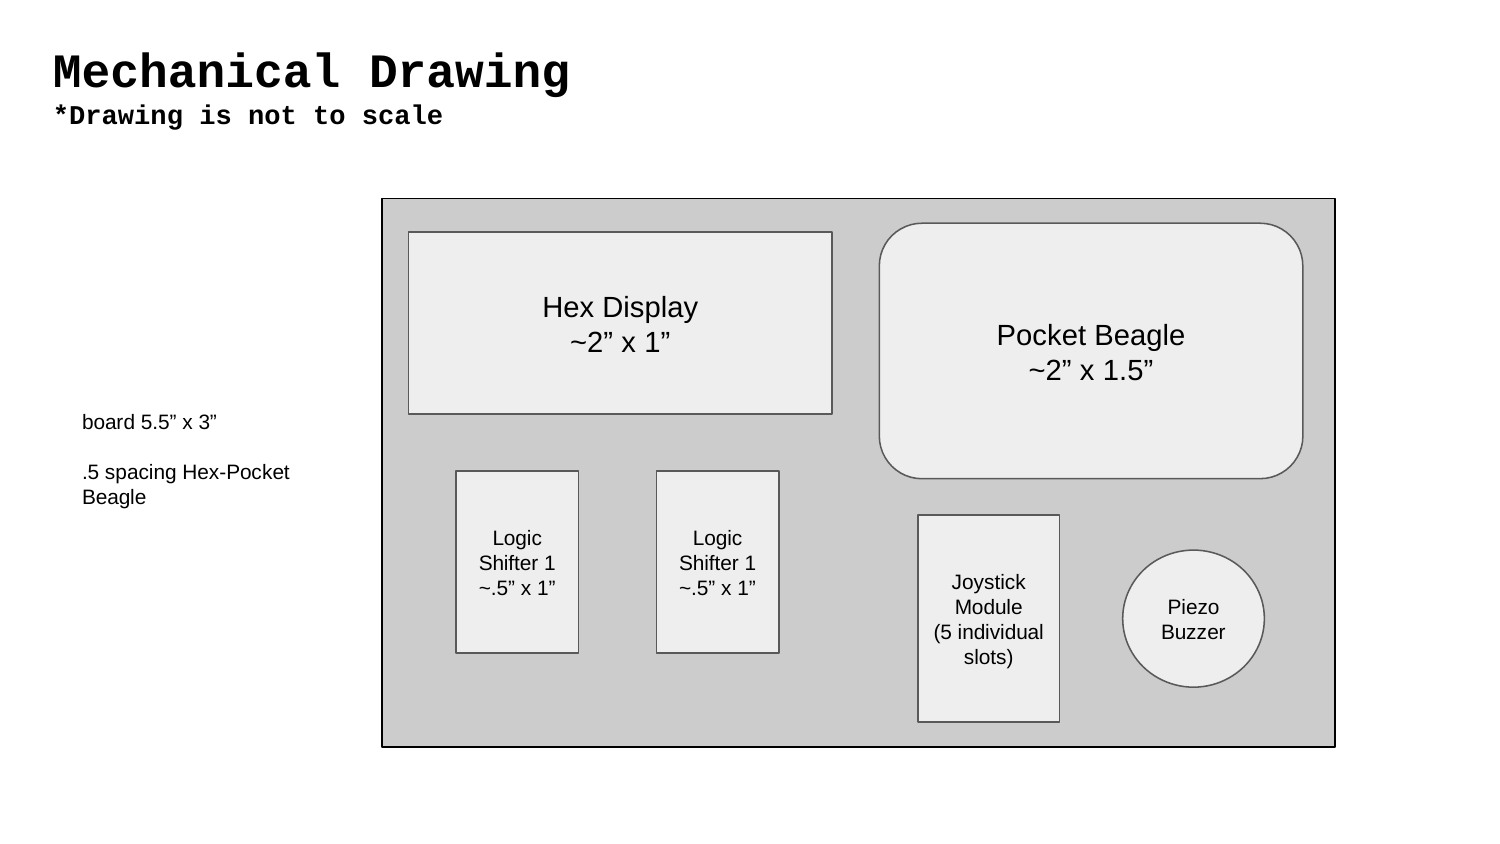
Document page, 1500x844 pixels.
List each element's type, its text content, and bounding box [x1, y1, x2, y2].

text_box board 5.5” x 3” .5 spacing Hex-Pocket Beagle [67, 394, 308, 583]
text_box Pocket Beagle ~2” x 1.5” [879, 223, 1303, 479]
title Mechanical Drawing *Drawing is not to scale [37, 25, 1452, 119]
text_box Joystick Module (5 individual slots) [917, 514, 1060, 723]
text_box Logic Shifter 1 ~.5” x 1” [456, 471, 579, 653]
text_box Hex Display ~2” x 1” [408, 232, 833, 415]
text_box Piezo Buzzer [1122, 550, 1265, 688]
text_box [381, 198, 1336, 747]
text_box Logic Shifter 1 ~.5” x 1” [656, 471, 779, 653]
